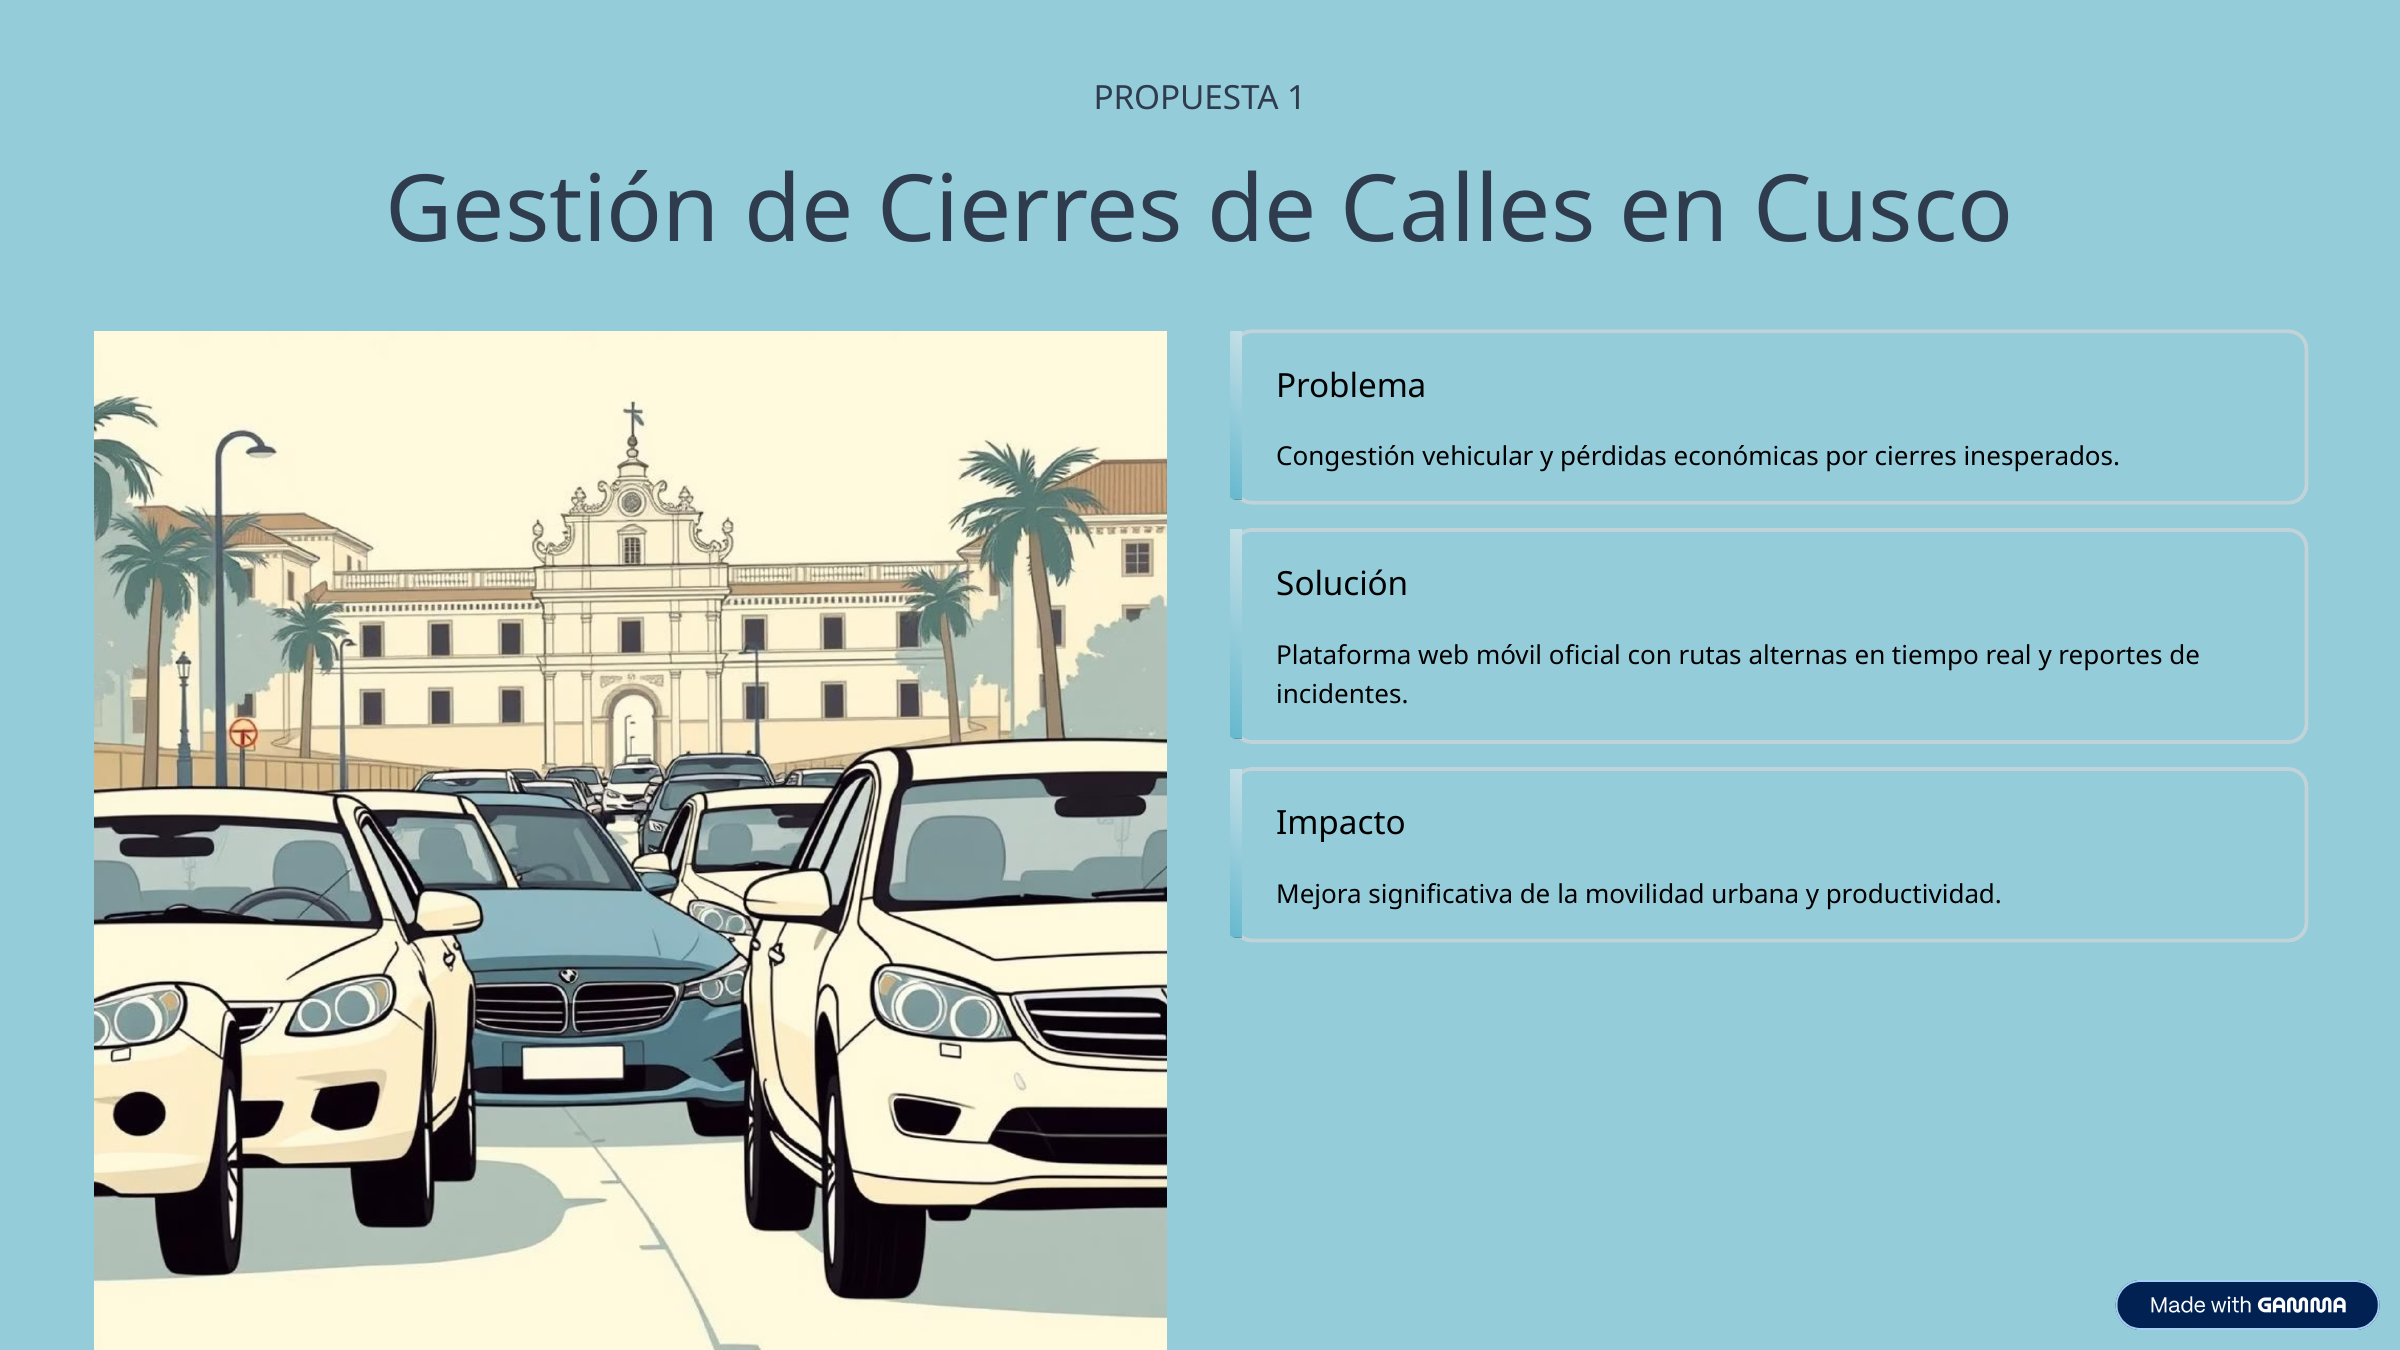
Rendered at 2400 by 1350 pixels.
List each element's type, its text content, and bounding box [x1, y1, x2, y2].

picture [2106, 1271, 2389, 1339]
text_box Congestión vehicular y pérdidas económicas por cierres inesperados. [1276, 431, 2276, 473]
text_box Plataforma web móvil oficial con rutas alternas en tiempo real y reportes de incidentes. [1276, 629, 2276, 712]
text_box Impacto [1276, 799, 1615, 843]
text_box [1246, 529, 2307, 743]
text_box Gestión de Cierres de Calles en Cusco [384, 143, 2016, 261]
picture [94, 331, 1167, 1350]
text_box [1246, 331, 2307, 503]
text_box Solución [1276, 560, 1615, 603]
text_box Mejora significativa de la movilidad urbana y productividad. [1276, 869, 2276, 910]
text_box Problema [1276, 362, 1615, 405]
picture [1230, 768, 1246, 941]
picture [1230, 529, 1246, 743]
picture [1230, 331, 1246, 503]
text_box [1246, 768, 2307, 941]
text_box PROPUESTA 1 [1030, 74, 1370, 117]
